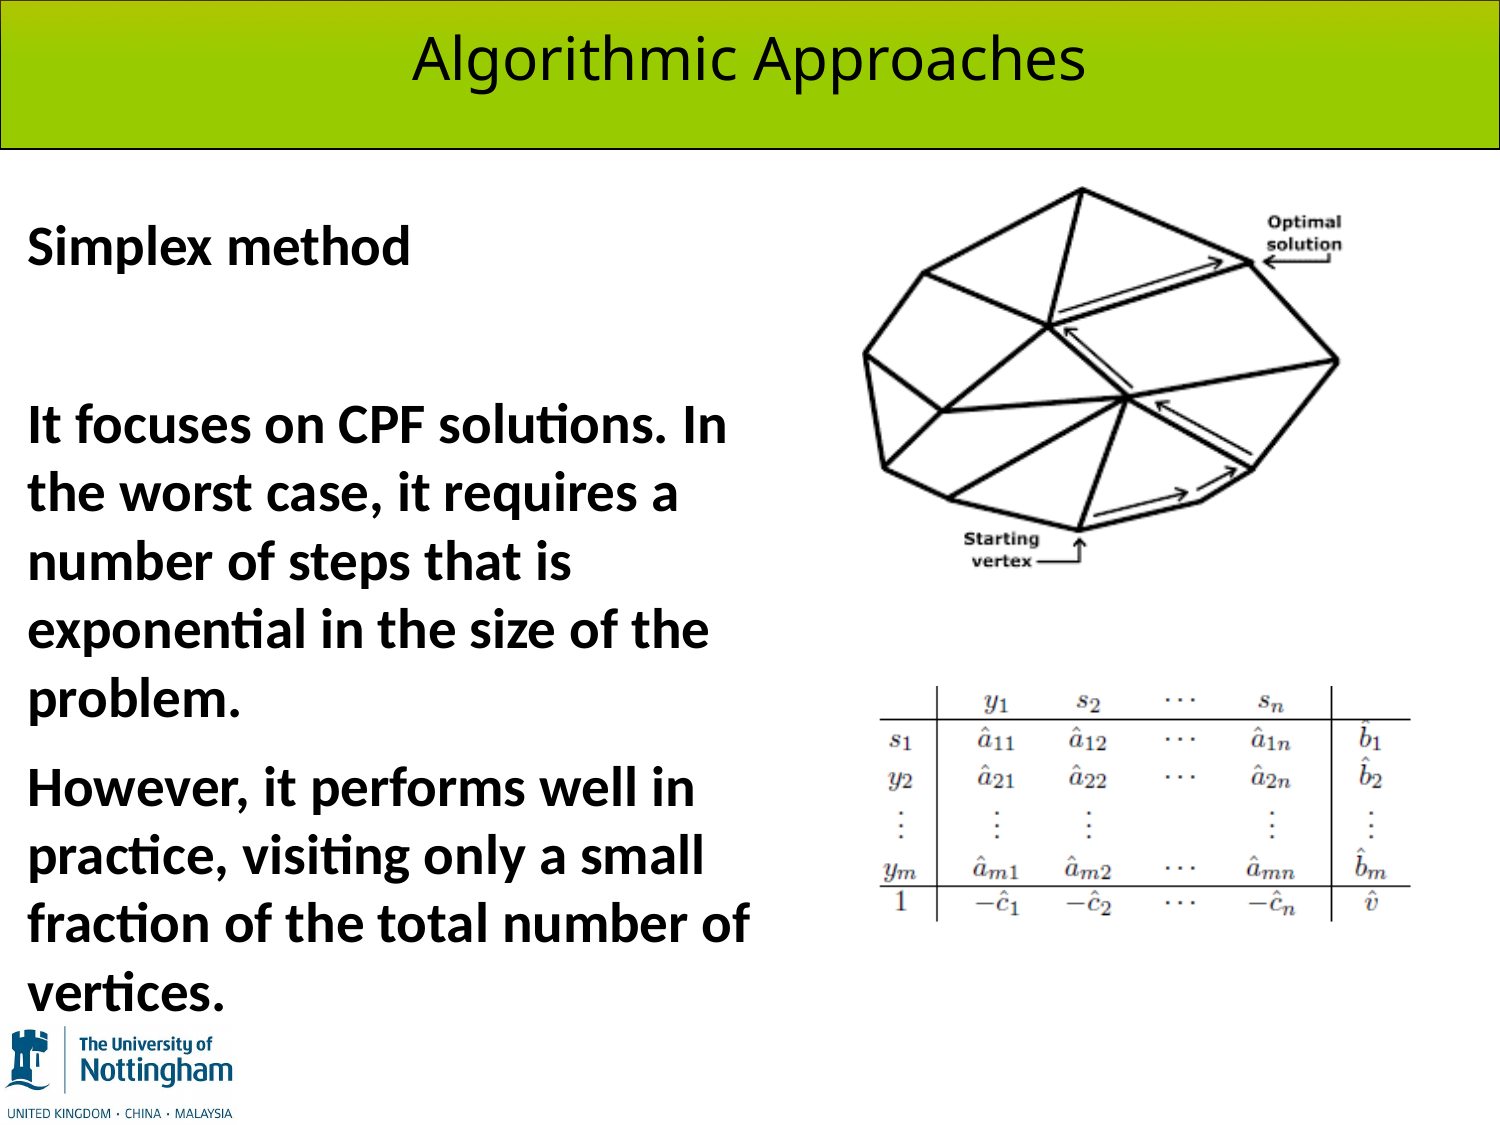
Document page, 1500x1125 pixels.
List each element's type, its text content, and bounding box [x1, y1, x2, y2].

picture [877, 686, 1414, 925]
picture [18, 1052, 25, 1067]
picture [0, 1019, 237, 1125]
title Algorithmic Approaches [12, 12, 1488, 100]
picture [0, 0, 1500, 573]
list Simplex method It focuses on CPF solutions. In the worst case, it requires a number of steps that is exponential in the size of the problem. However, it performs well in practice, visiting only a small fraction of the total number of vertices. [12, 112, 791, 1038]
